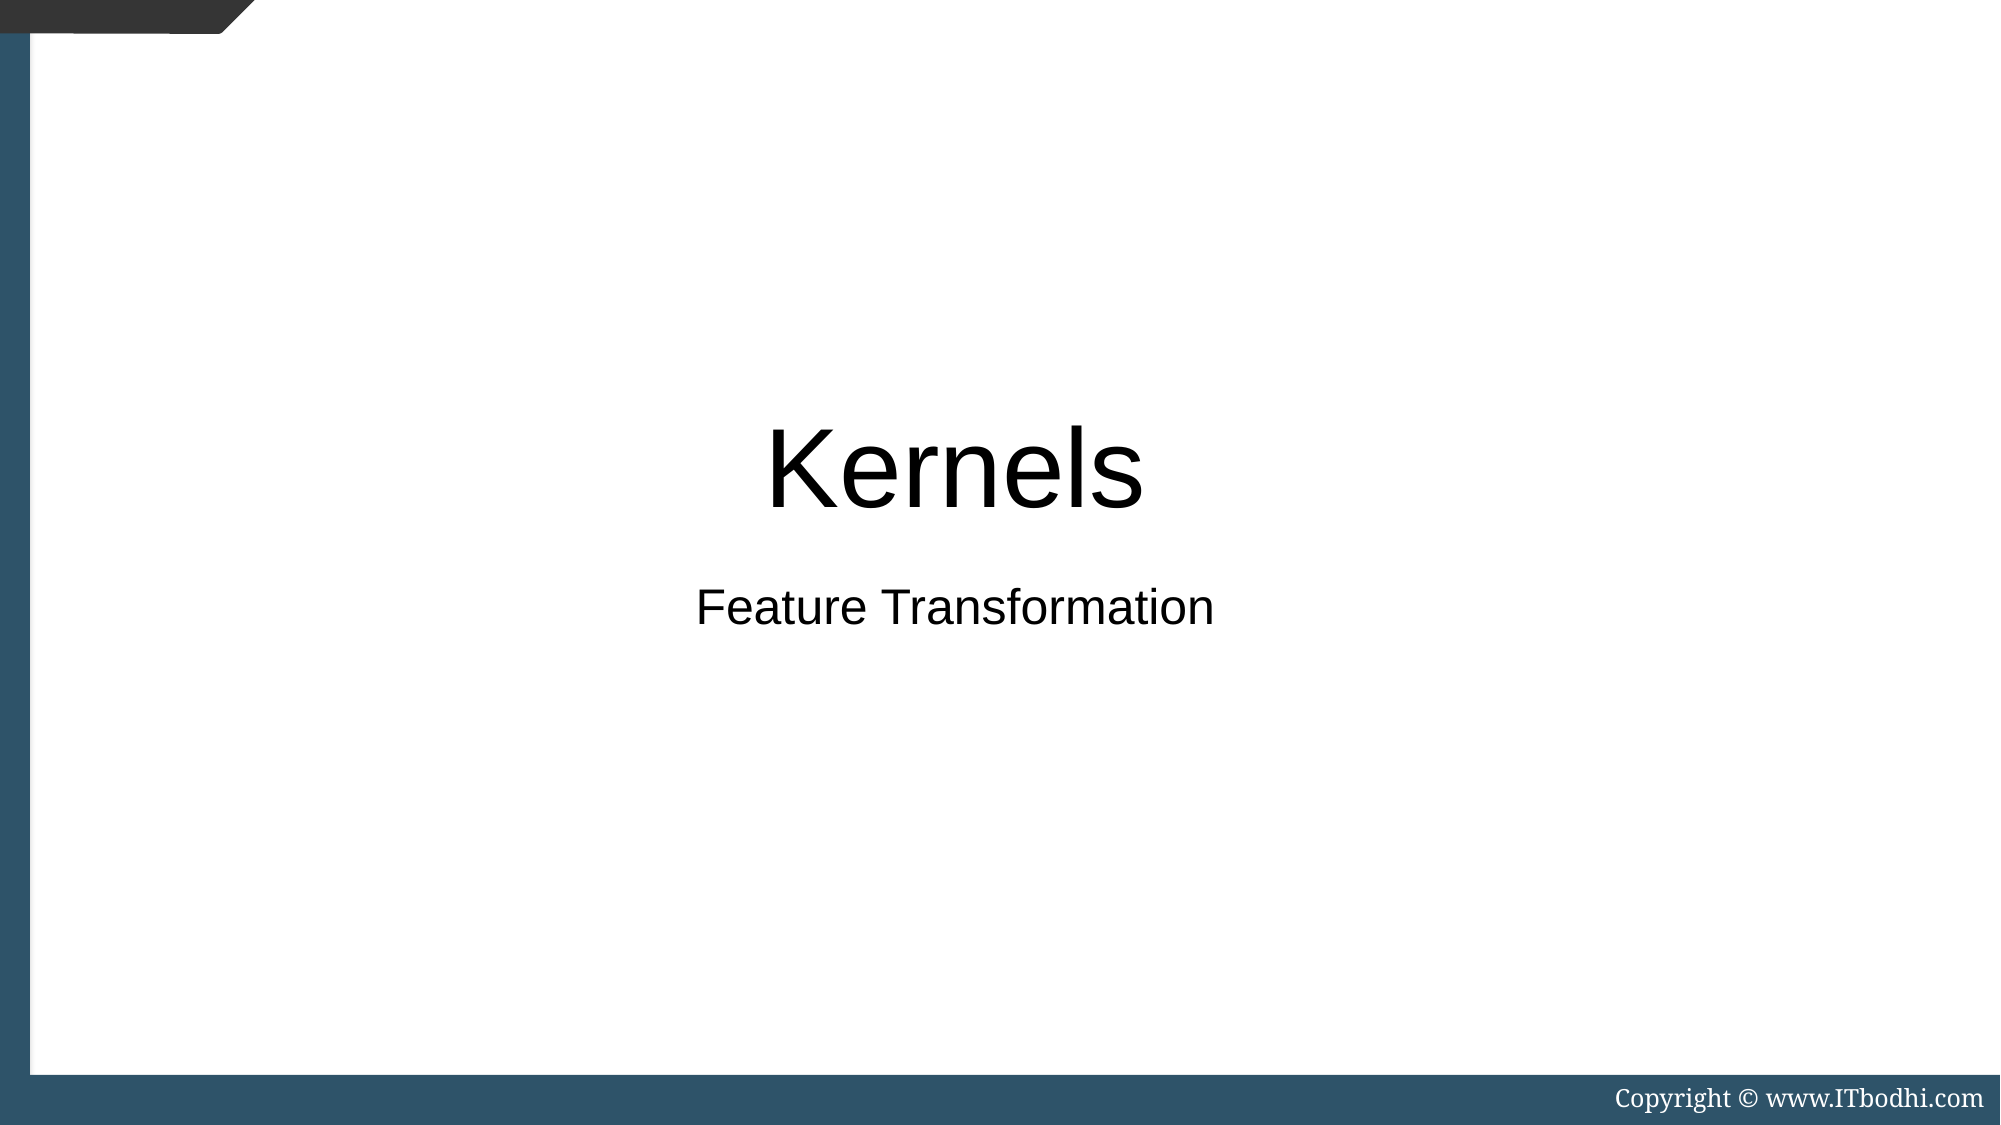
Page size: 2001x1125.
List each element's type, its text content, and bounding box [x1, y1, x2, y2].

text_box Kernels Feature Transformation [624, 387, 1275, 643]
text_box Copyright © www.ITbodhi.com [24, 1074, 2000, 1125]
